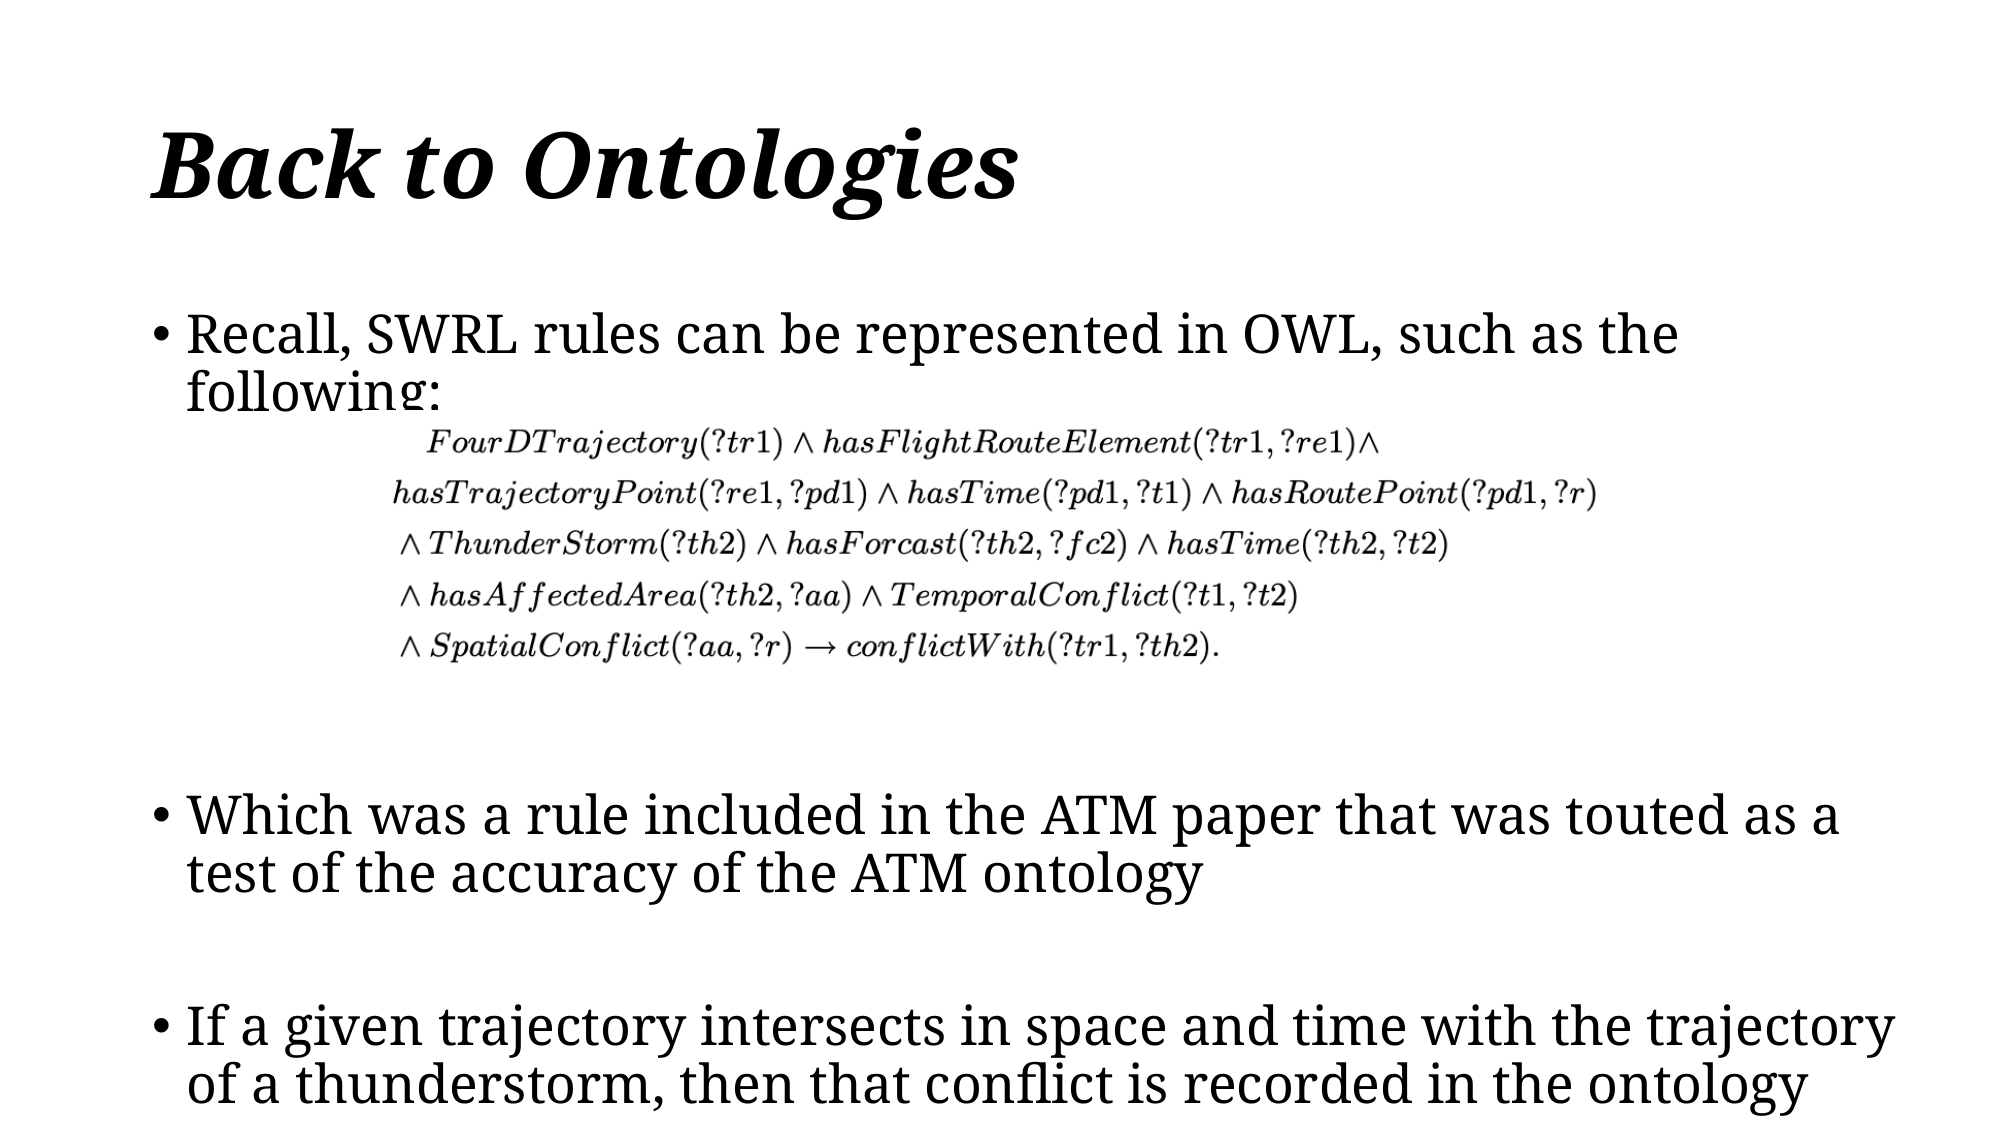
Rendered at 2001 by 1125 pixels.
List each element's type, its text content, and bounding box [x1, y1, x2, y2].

title Back to Ontologies [137, 59, 1863, 278]
list Recall, SWRL rules can be represented in OWL, such as the following: Which was a rule included in the ATM paper that was touted as a test of the accuracy of the ATM ontology If a given trajectory intersects in space and time with the trajectory of a thunderstorm, then that conflict is recorded in the ontology [137, 299, 1954, 1125]
picture [362, 410, 1638, 683]
